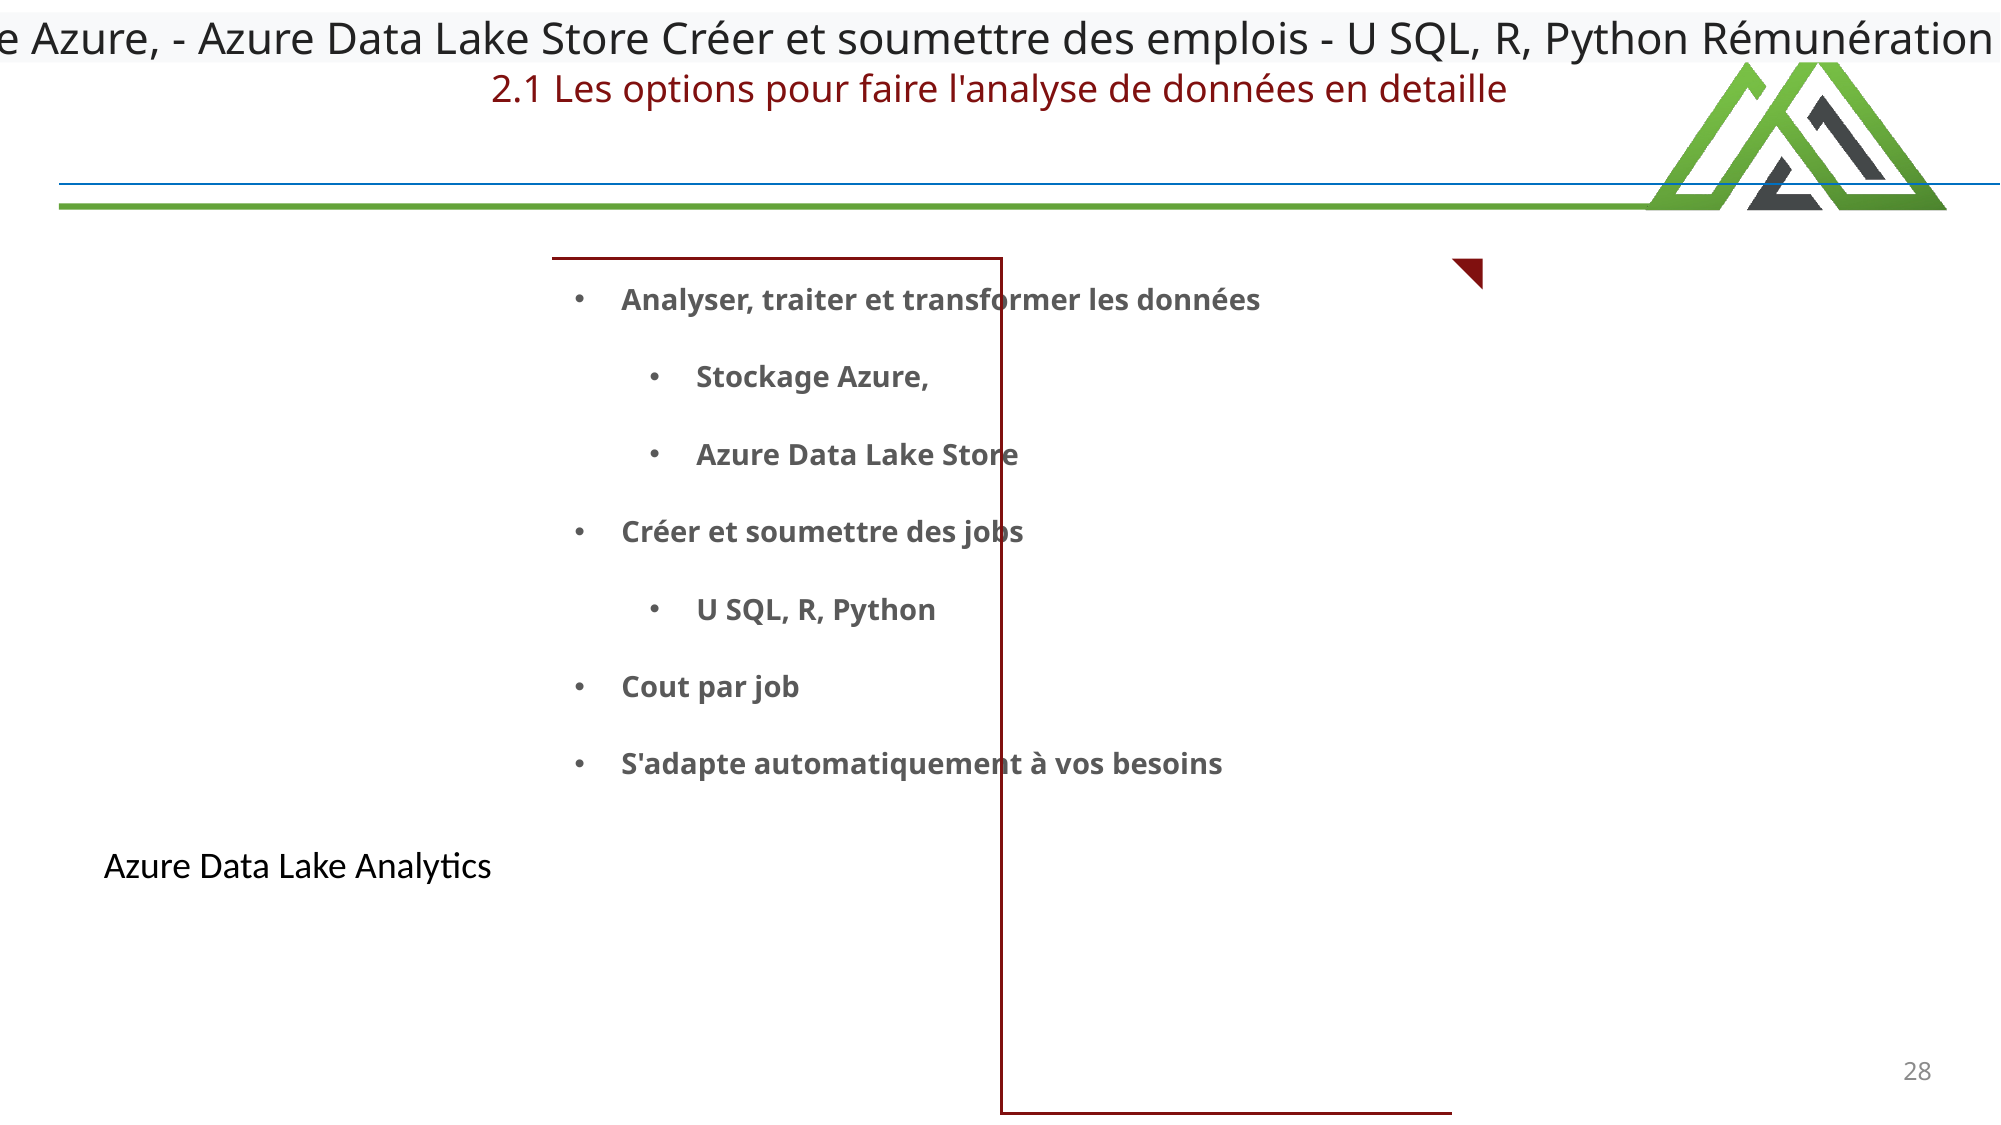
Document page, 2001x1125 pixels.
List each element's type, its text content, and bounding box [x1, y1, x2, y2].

text_box Analyser, traiter et transformer les données - Stockage Azure, - Azure Data Lake Store Créer et soumettre des emplois - U SQL, R, Python Rémunération par emploi S'adapte automatiquement à vos besoins [0, 12, 2000, 63]
picture [1639, 63, 1953, 183]
slide_number 28 [1708, 1042, 1947, 1103]
text_box 2.1 Les options pour faire l'analyse de données en detaille [79, 63, 1921, 119]
picture [1639, 185, 1953, 223]
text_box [551, 258, 1452, 1114]
text_box [1449, 257, 1484, 292]
text_box Azure Data Lake Analytics [88, 834, 508, 894]
